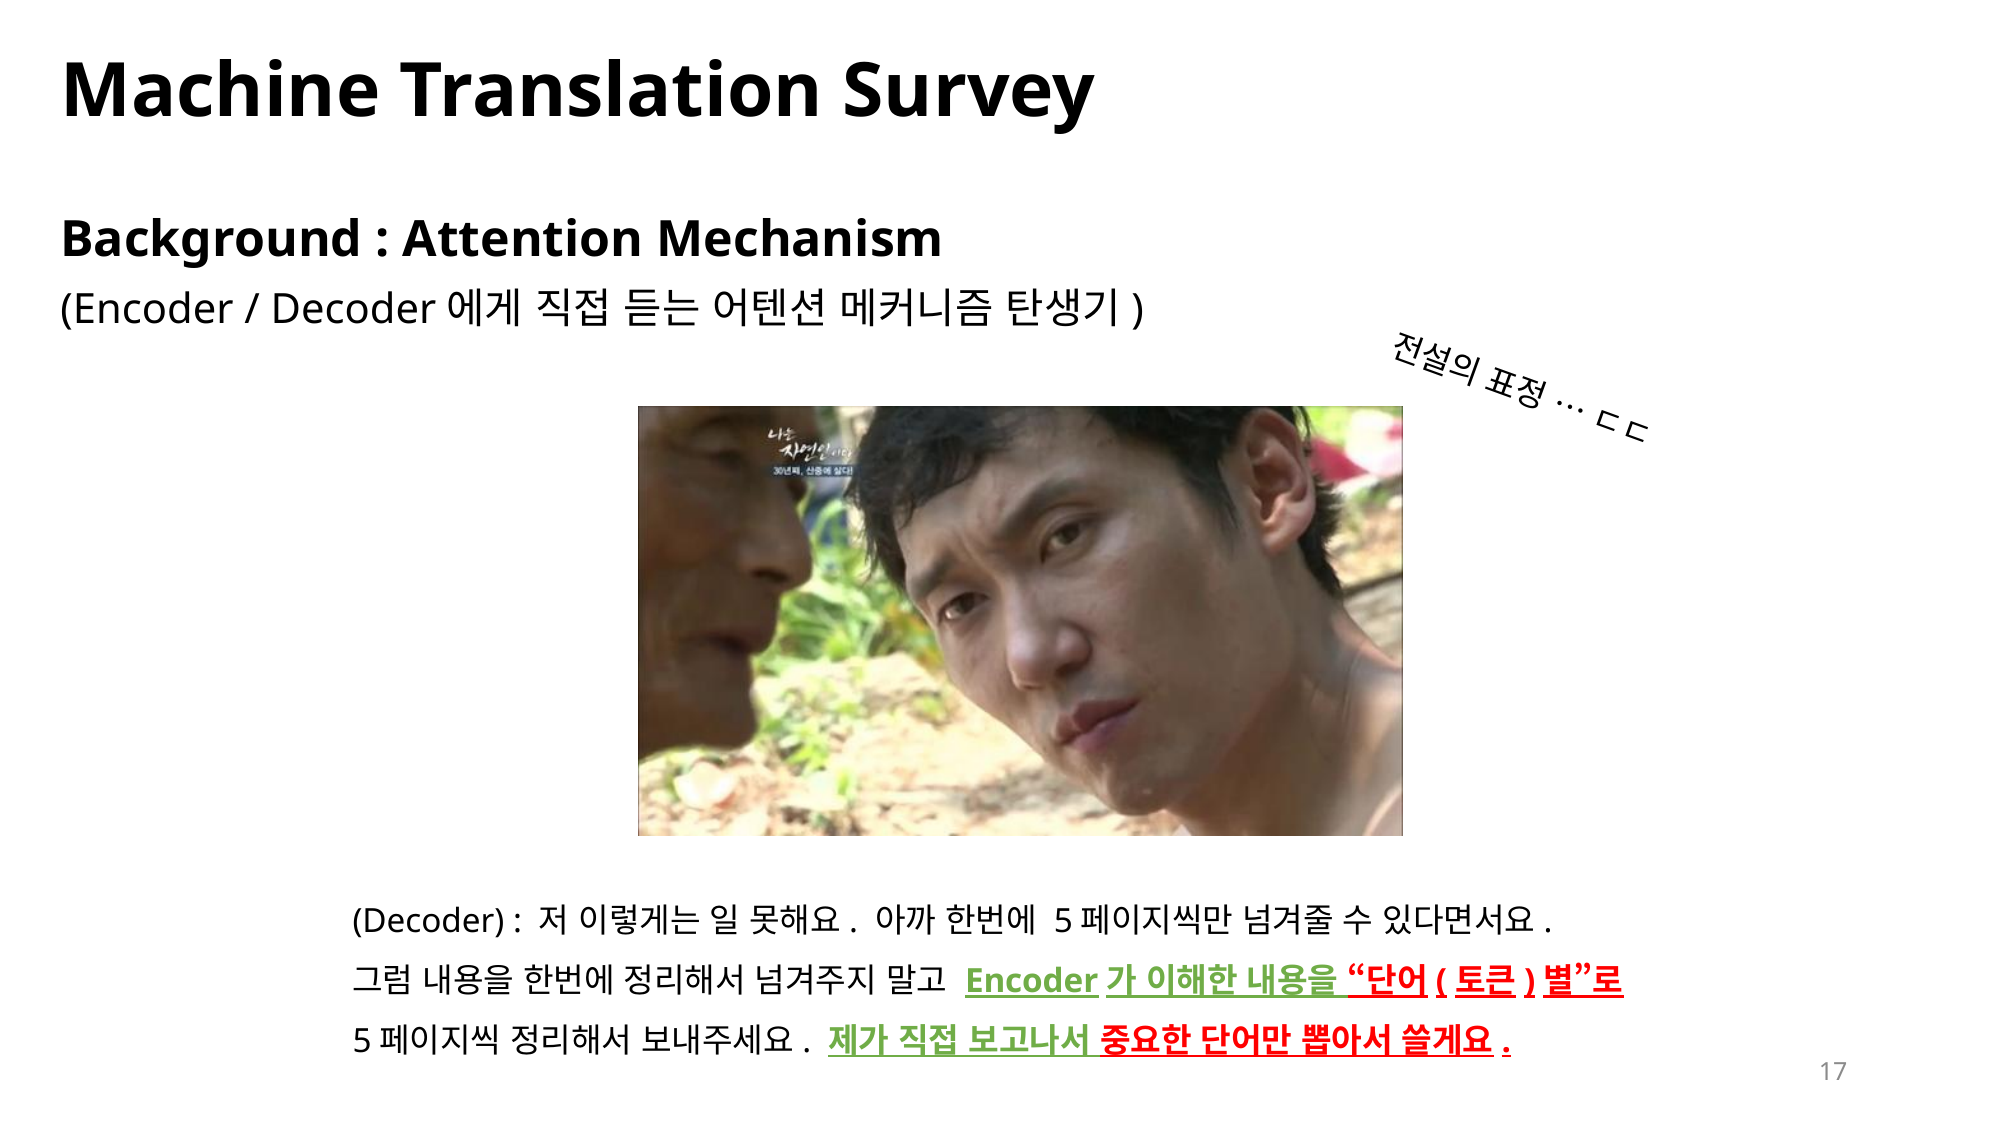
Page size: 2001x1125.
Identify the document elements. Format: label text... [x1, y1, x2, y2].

text_box Machine Translation Survey [45, 0, 1271, 141]
text_box (Decoder) : 저 이렇게는 일 못해요. 아까 한번에 5페이지씩만 넘겨줄 수 있다면서요. 그럼 내용을 한번에 정리해서 넘겨주지 말고 Encoder가 이해한 내용을 “단어(토큰)별”로 5페이지씩 정리해서 보내주세요. 제가 직접 보고나서 중요한 단어만 뽑아서 쓸게요. [337, 772, 1703, 1067]
subtitle Background : Attention Mechanism (Encoder / Decoder에게 직접 듣는 어텐션 메커니즘 탄생기) [45, 205, 1656, 353]
text_box 전설의 표정 … ㄷㄷ [1301, 268, 1751, 492]
slide_number 17 [1412, 1042, 1863, 1103]
picture [638, 406, 1403, 836]
